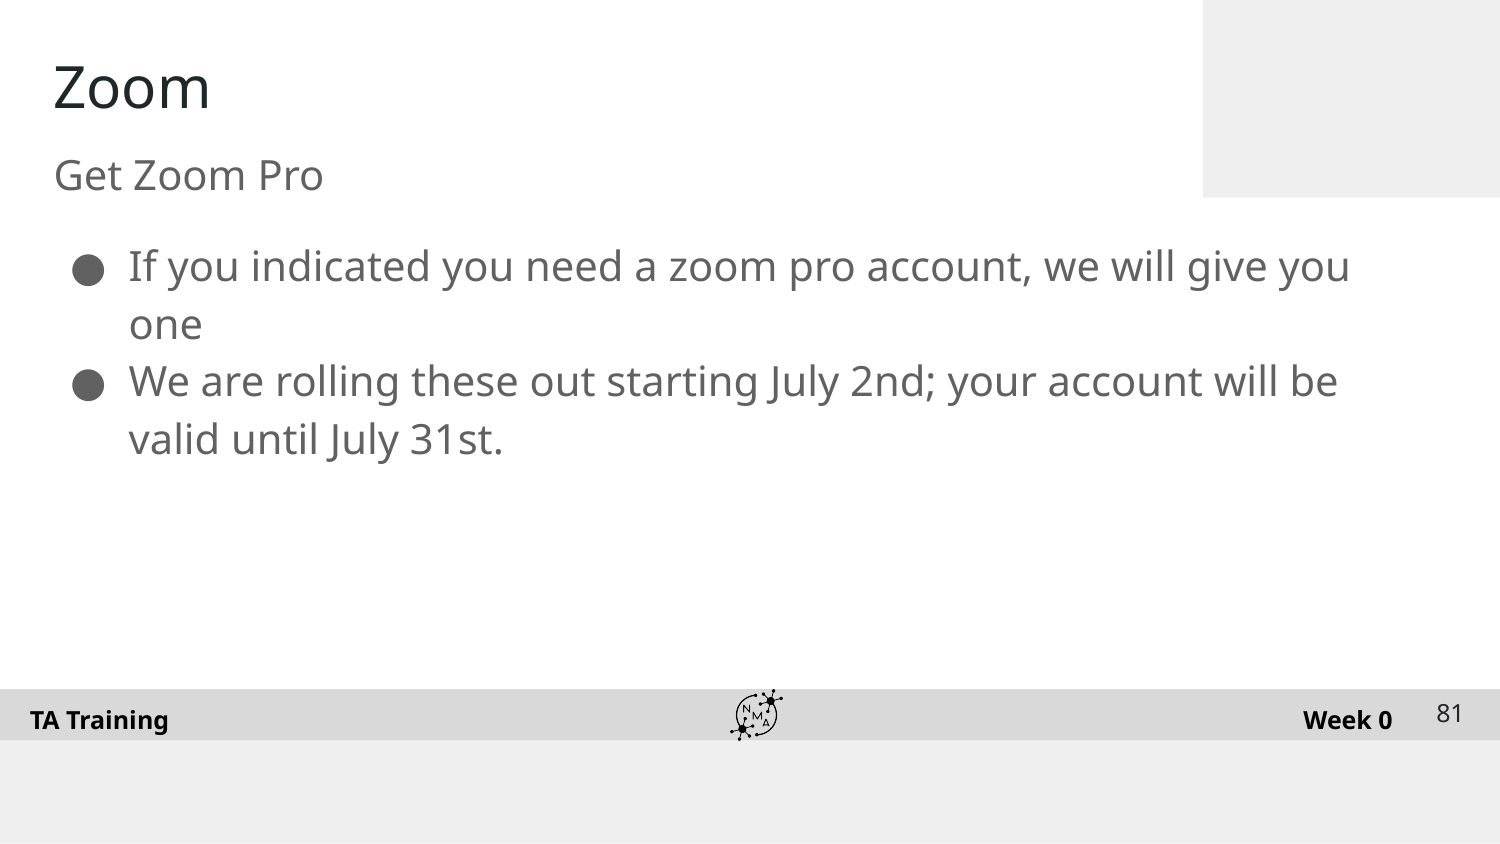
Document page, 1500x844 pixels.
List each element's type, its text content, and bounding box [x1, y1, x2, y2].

slide_number ‹#› [1389, 689, 1480, 741]
list Get Zoom Pro If you indicated you need a zoom pro account, we will give you one We are rolling these out starting July 2nd; your account will be valid until July 31st. [38, 126, 1437, 687]
title Zoom [38, 35, 1437, 126]
picture [730, 689, 783, 741]
